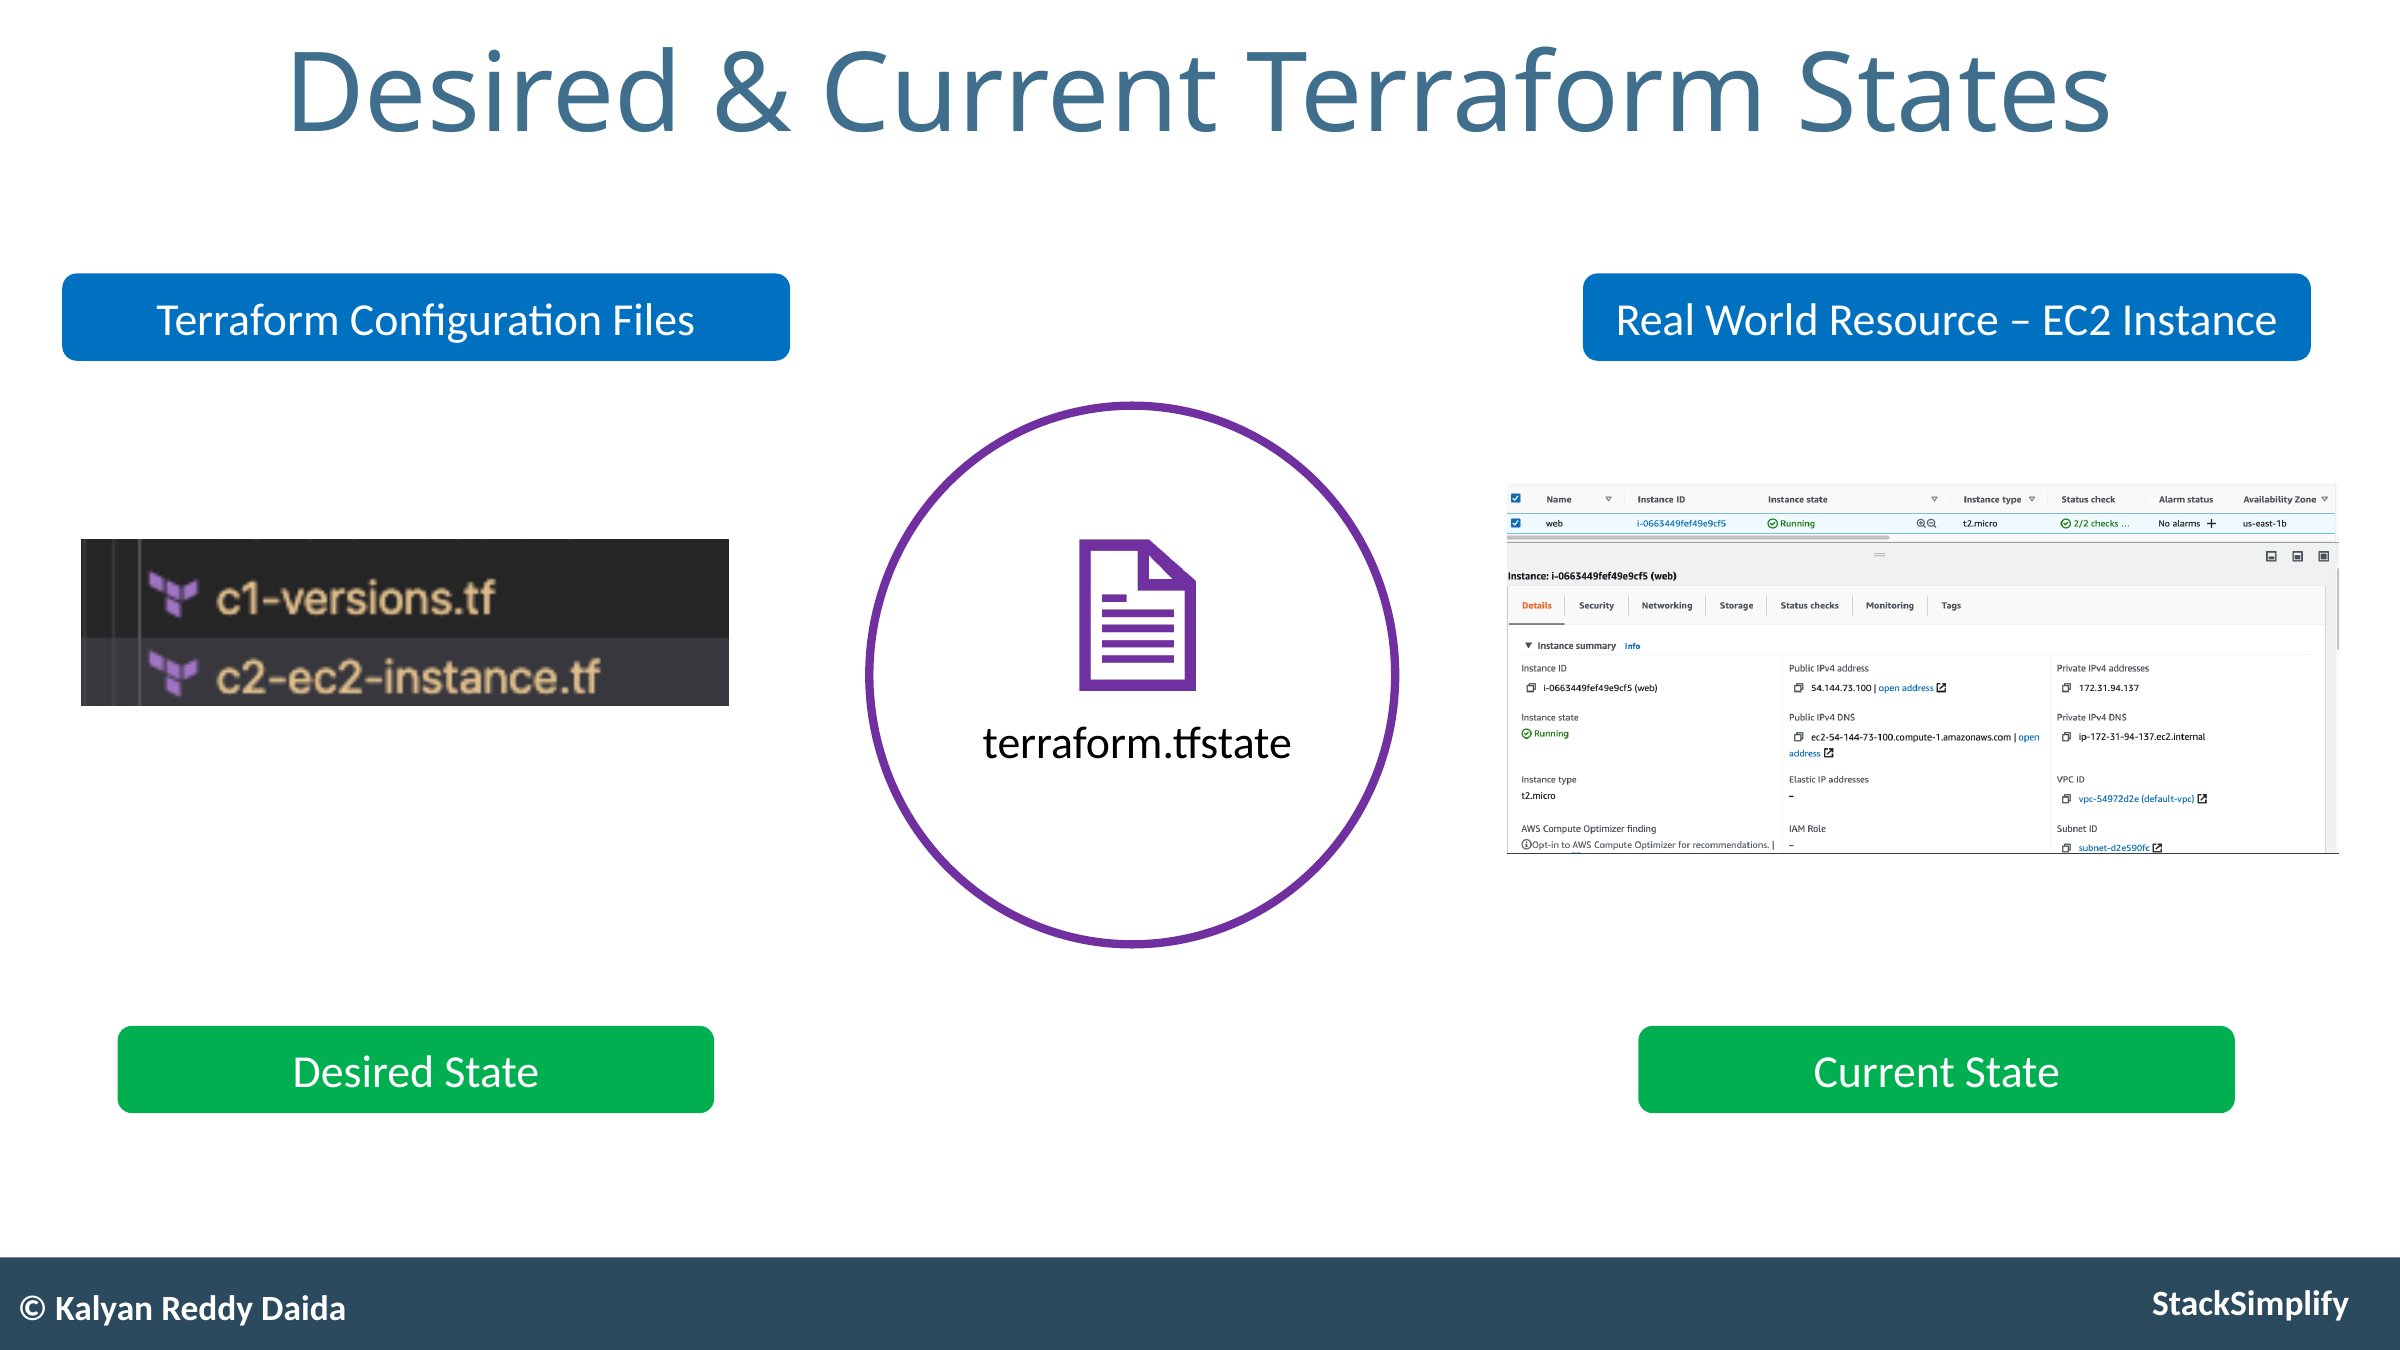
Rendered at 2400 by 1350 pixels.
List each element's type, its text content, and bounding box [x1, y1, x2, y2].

text_box Terraform Configuration Files [60, 271, 793, 363]
footer © Kalyan Reddy Daida [0, 1269, 810, 1342]
picture [80, 539, 730, 706]
picture [1507, 483, 2339, 854]
picture [1046, 524, 1228, 706]
text_box Real World Resource – EC2 Instance [1580, 271, 2313, 363]
text_box Desired State [115, 1023, 717, 1116]
text_box [867, 403, 1398, 947]
text_box Current State [1636, 1023, 2238, 1116]
title Desired & Current Terraform States [165, 0, 2235, 194]
